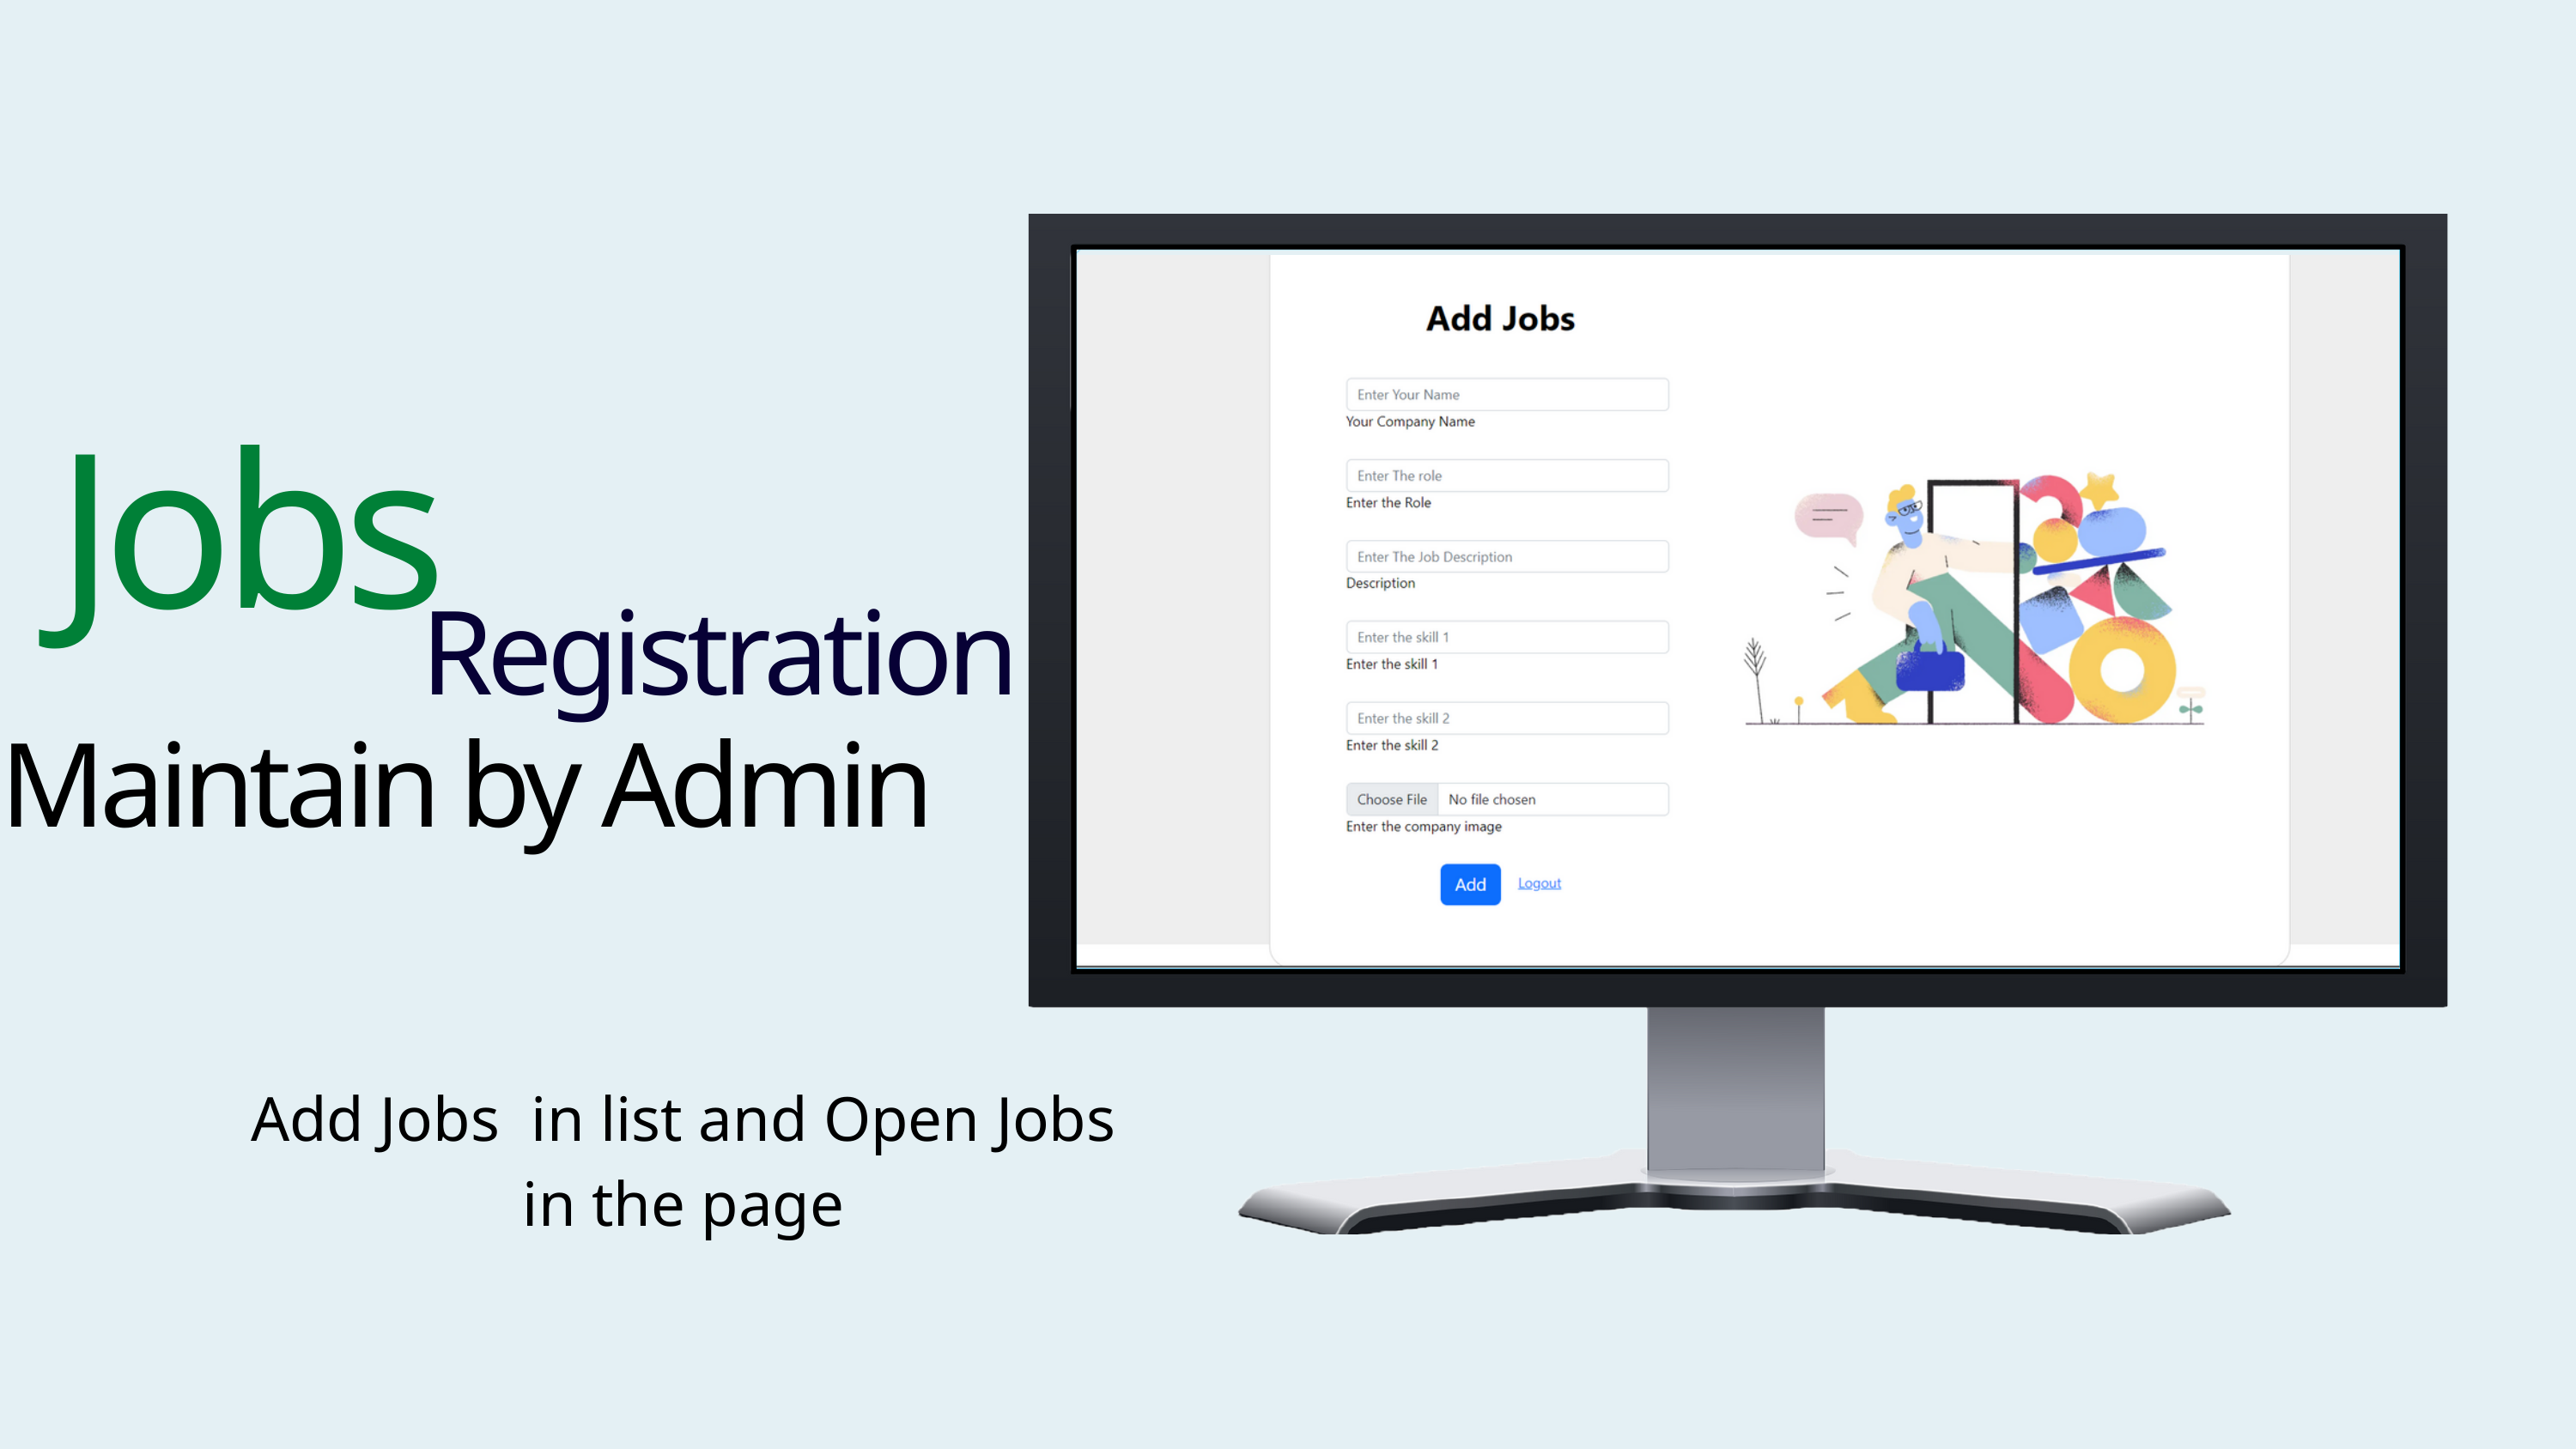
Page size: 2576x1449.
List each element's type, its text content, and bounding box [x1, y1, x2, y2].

text_box Add Jobs in list and Open Jobs in the page [216, 1068, 1024, 1239]
picture [1028, 214, 2448, 1235]
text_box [0, 386, 1030, 884]
